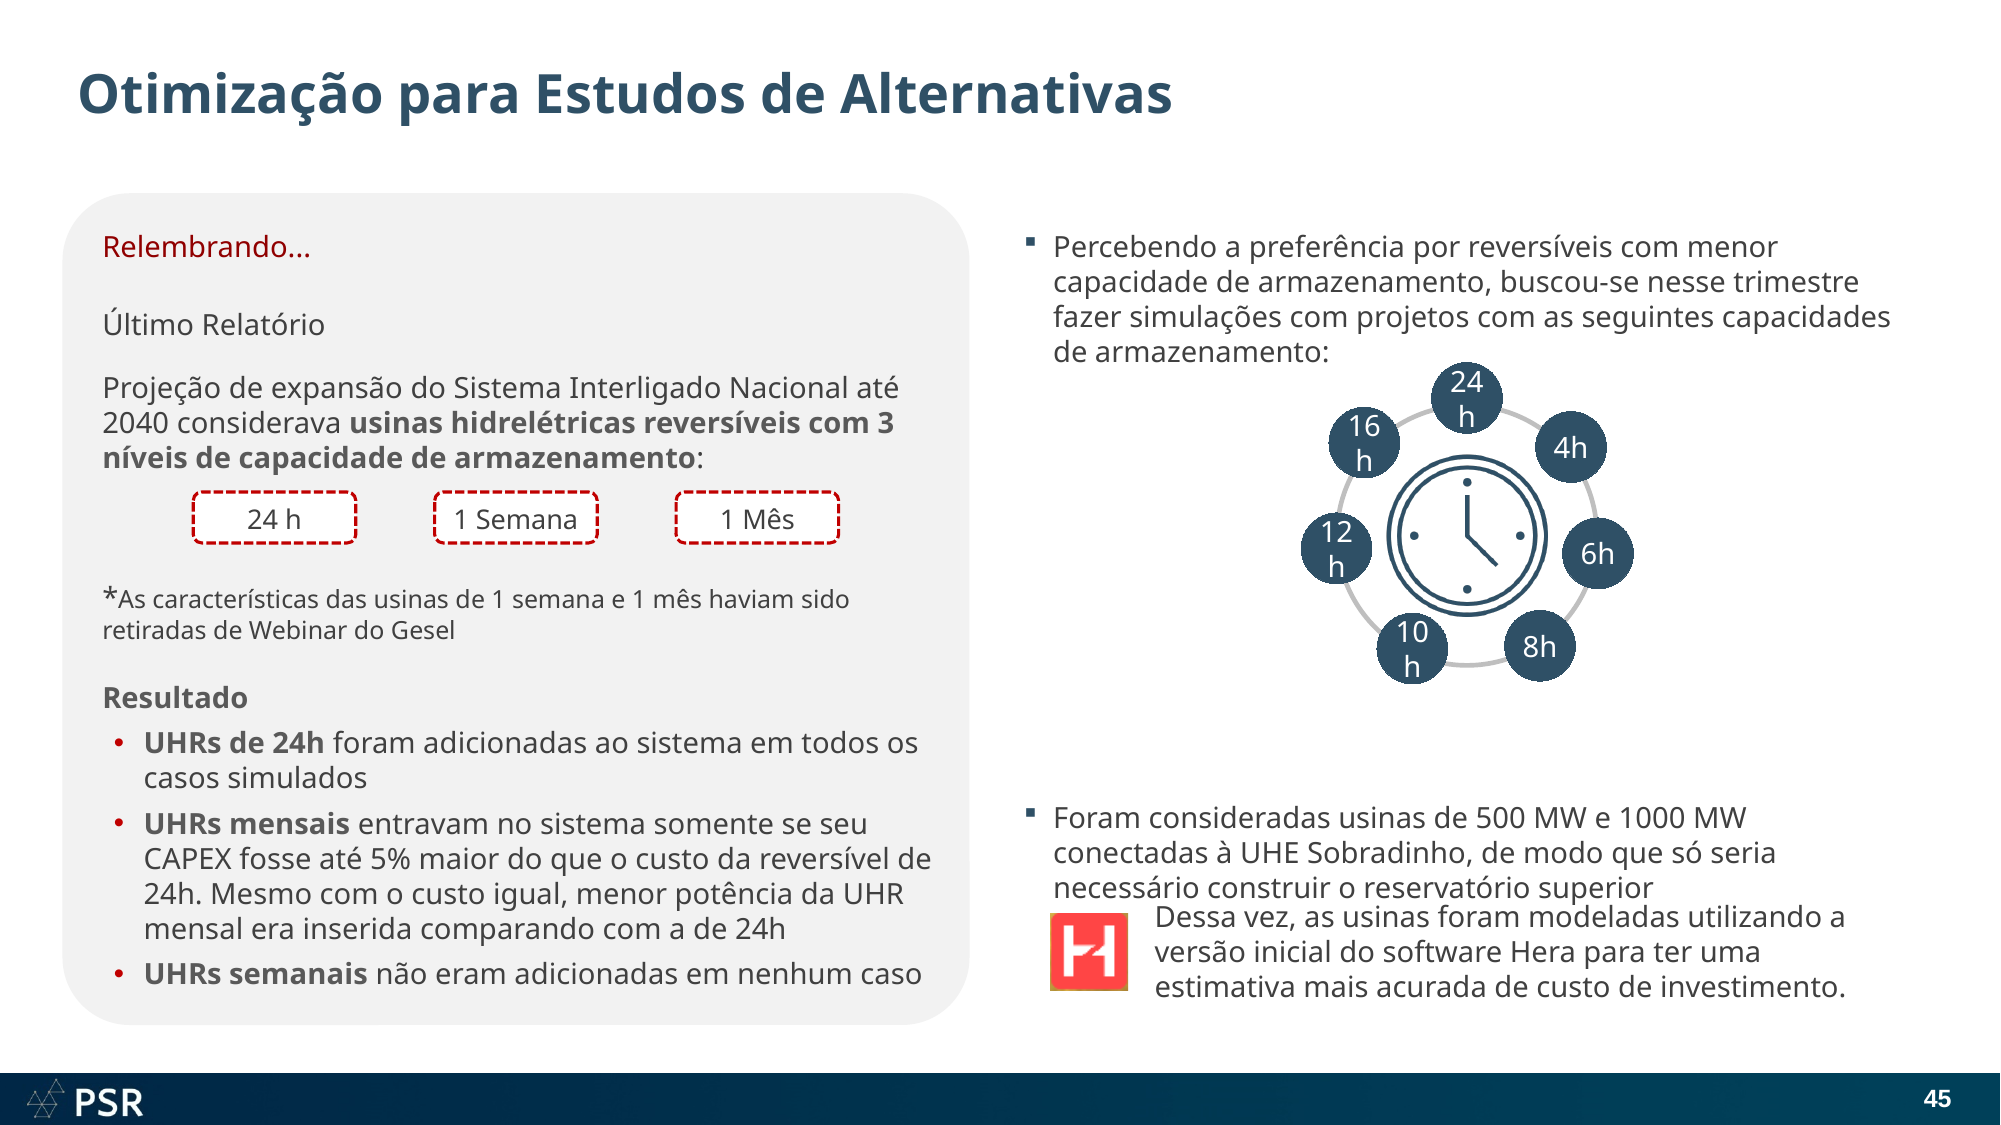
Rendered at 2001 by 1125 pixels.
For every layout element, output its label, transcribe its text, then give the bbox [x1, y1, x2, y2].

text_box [1300, 362, 1634, 685]
slide_number 45 [1879, 1074, 1997, 1122]
picture [0, 1073, 916, 1125]
text_box Relembrando... [87, 221, 413, 271]
title Otimização para Estudos de Alternativas [62, 45, 1926, 138]
text_box [62, 193, 970, 1010]
text_box Percebendo a preferência por reversíveis com menor capacidade de armazenamento, buscou-se nesse trimestre fazer simulações com projetos com as seguintes capacidades de armazenamento: Foram consideradas usinas de 500 MW e 1000 MW conectadas à UHE Sobradinho, de modo que só seria necessário construir o reservatório superior [997, 221, 1913, 912]
picture [1049, 913, 1129, 991]
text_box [193, 491, 839, 544]
text_box Último Relatório [87, 298, 413, 349]
text_box Projeção de expansão do Sistema Interligado Nacional até 2040 considerava usinas hidrelétricas reversíveis com 3 níveis de capacidade de armazenamento: *As características das usinas de 1 semana e 1 mês haviam sido retiradas de Webinar do Gesel Resultado UHRs de 24h foram adicionadas ao sistema em todos os casos simulados UHRs mensais entravam no sistema somente se seu CAPEX fosse até 5% maior do que o custo da reversível de 24h. Mesmo com o custo igual, menor potência da UHR mensal era inserida comparando com a de 24h UHRs semanais não eram adicionadas em nenhum caso [87, 362, 970, 1033]
text_box Dessa vez, as usinas foram modeladas utilizando a versão inicial do software Hera para ter uma estimativa mais acurada de custo de investimento. [1128, 891, 1913, 1011]
